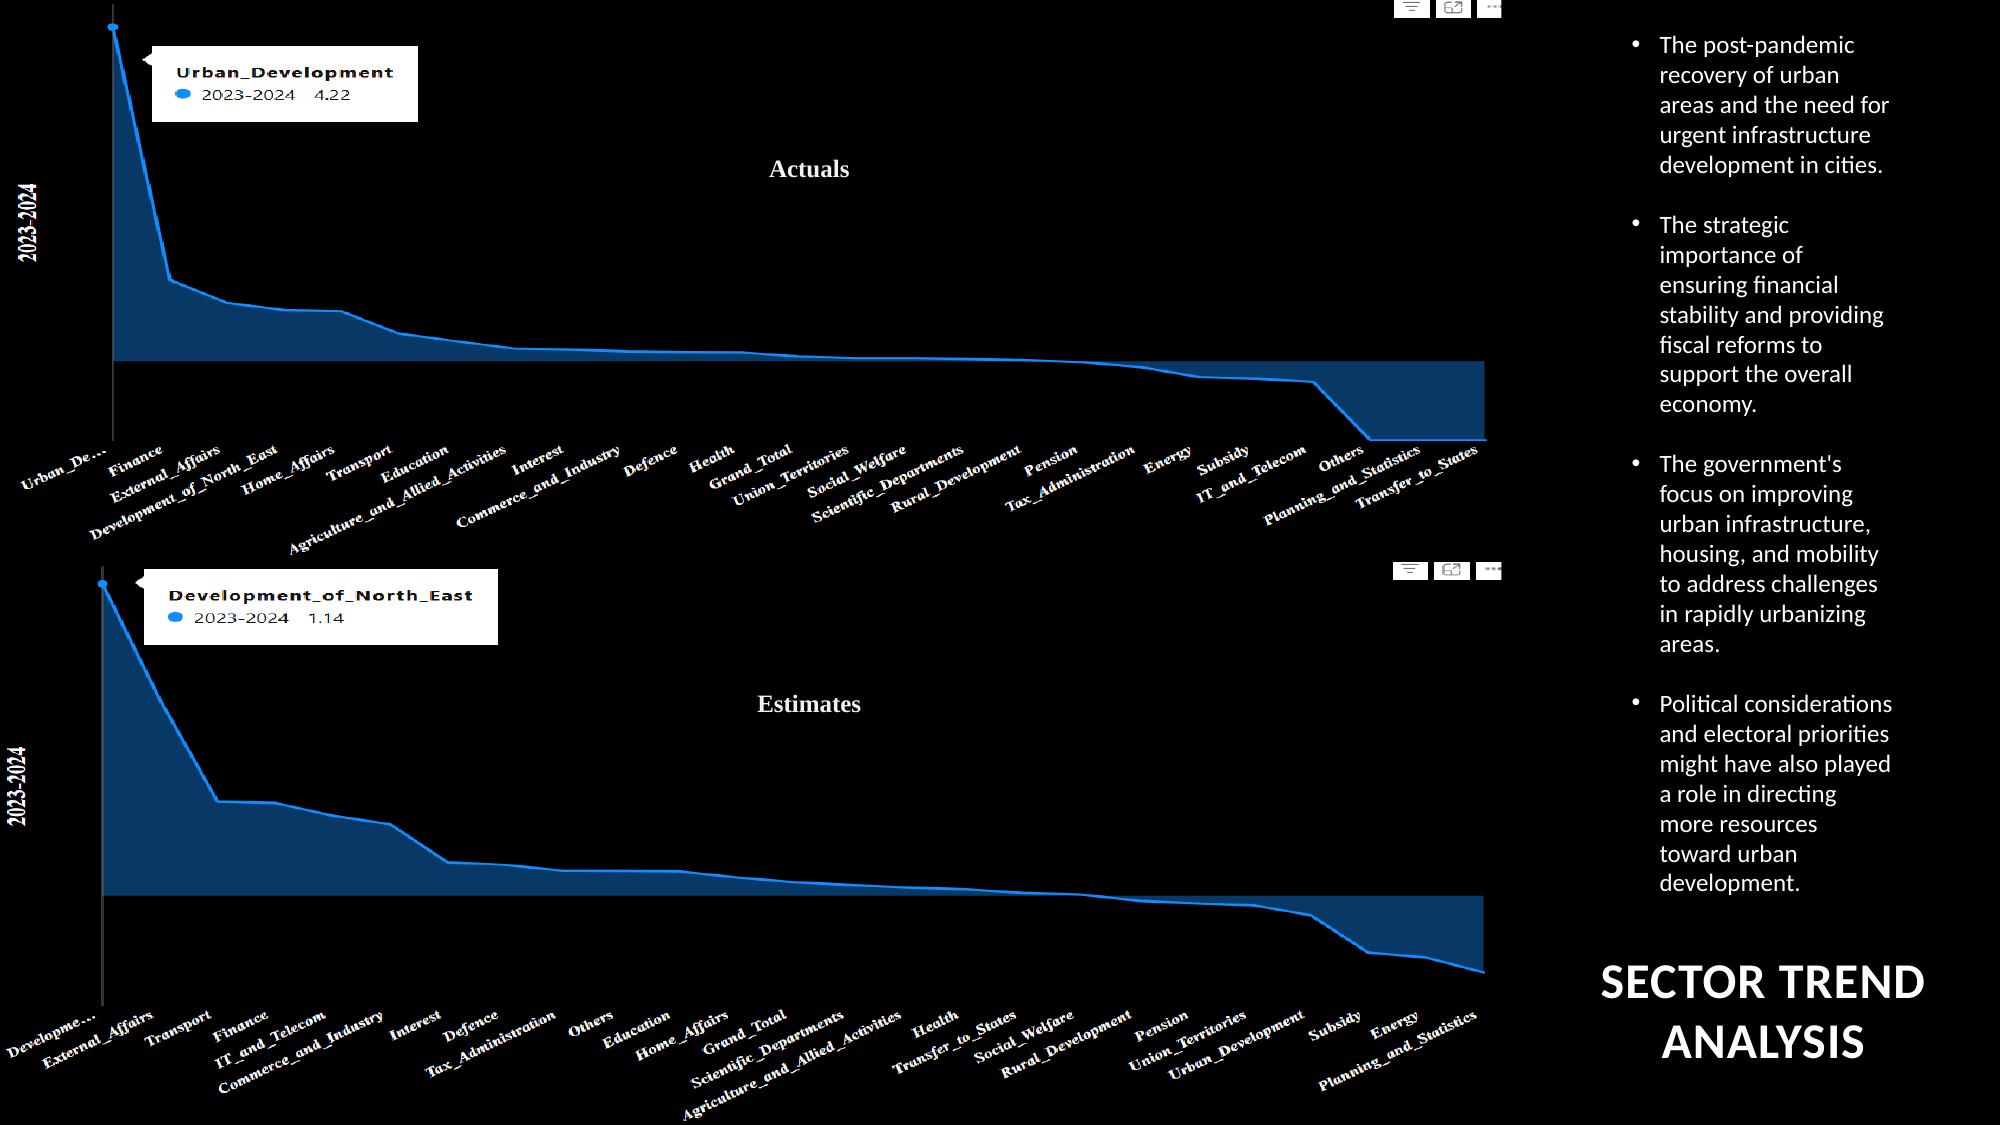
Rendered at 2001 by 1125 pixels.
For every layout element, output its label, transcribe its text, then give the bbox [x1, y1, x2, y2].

text_box SECTOR TREND ANALYSIS [1585, 941, 1942, 1077]
picture [2, 0, 1502, 1125]
text_box The post-pandemic recovery of urban areas and the need for urgent infrastructure development in cities. The strategic importance of ensuring financial stability and providing fiscal reforms to support the overall economy. The government's focus on improving urban infrastructure, housing, and mobility to address challenges in rapidly urbanizing areas. Political considerations and electoral priorities might have also played a role in directing more resources toward urban development. [1616, 21, 1911, 905]
